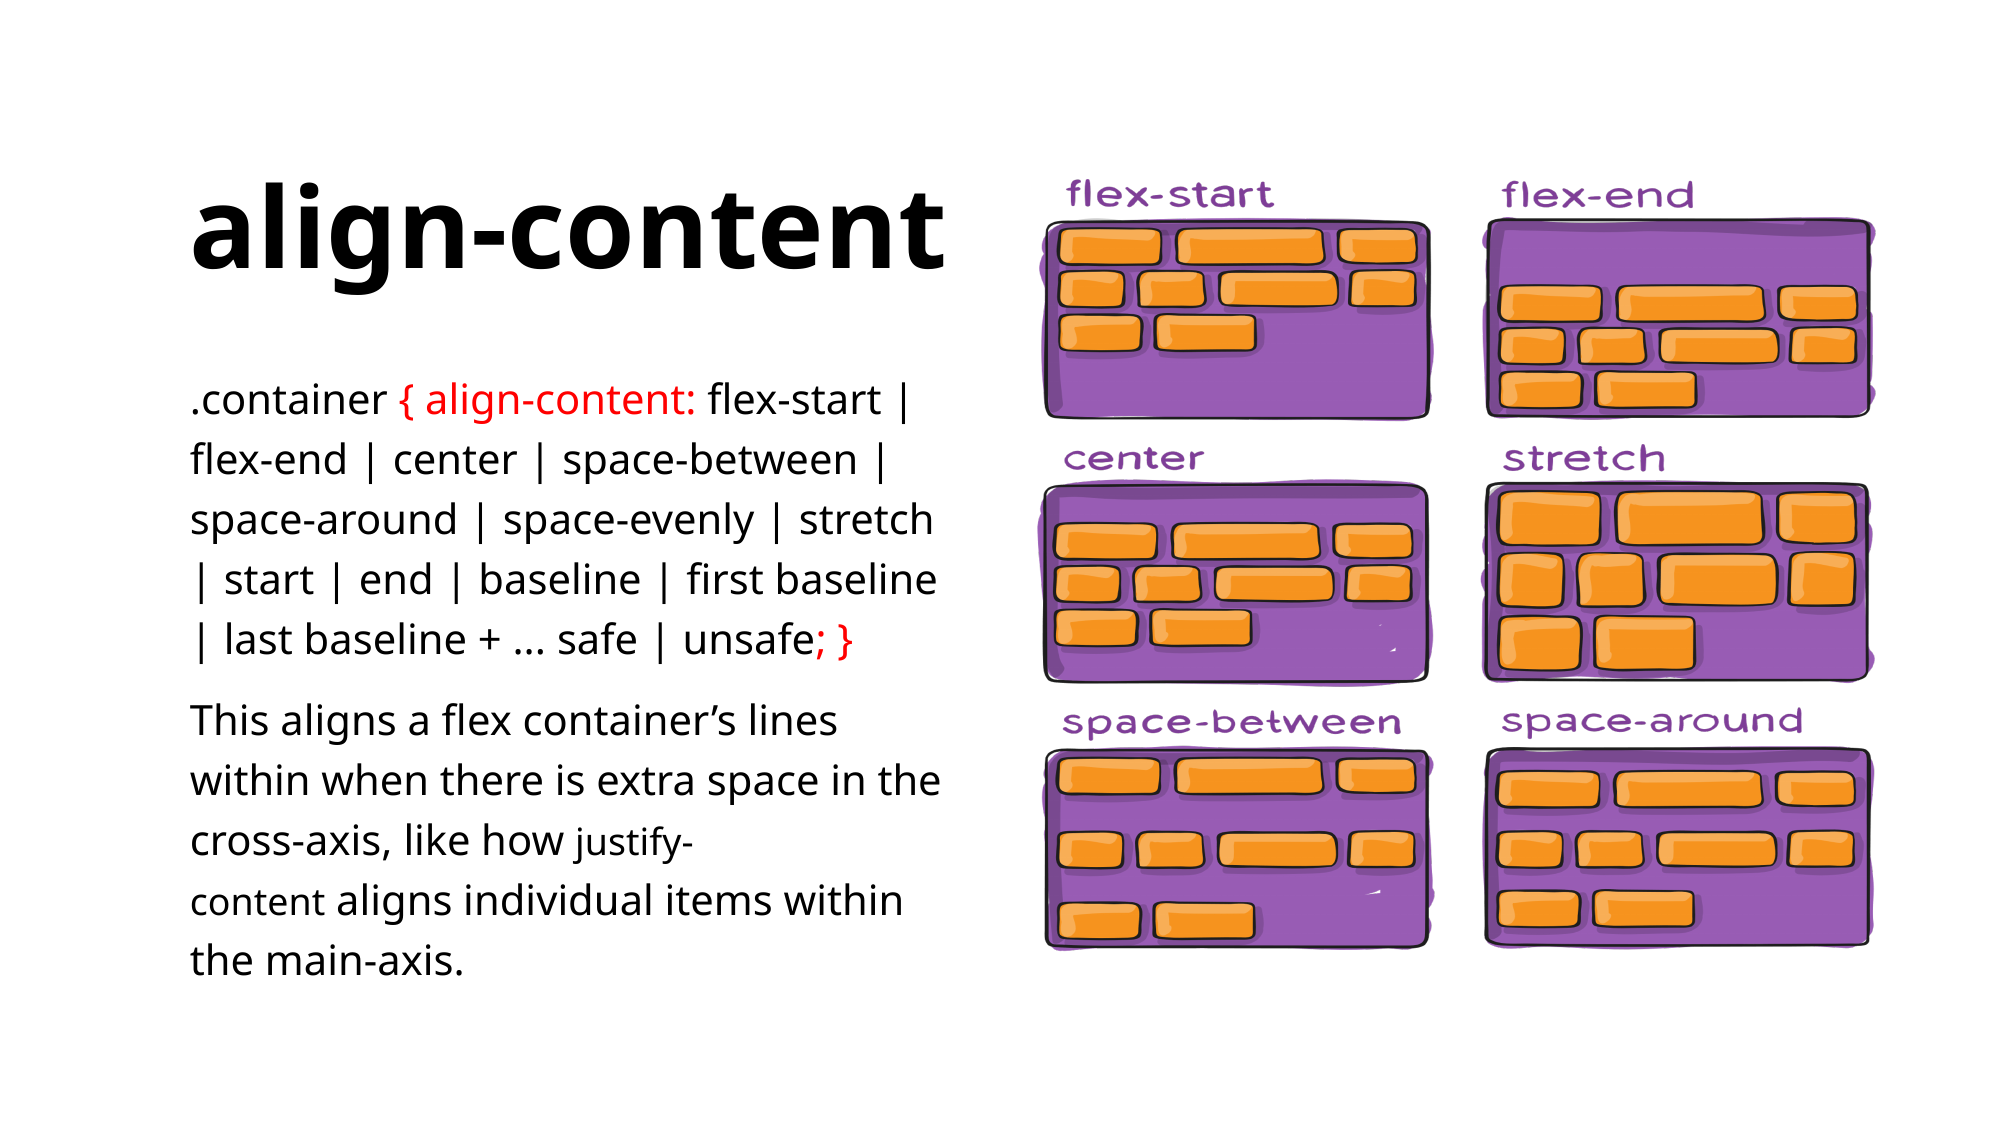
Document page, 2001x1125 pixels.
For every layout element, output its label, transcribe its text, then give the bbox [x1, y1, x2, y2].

list .container { align-content: flex-start | flex-end | center | space-between | space-around | space-evenly | stretch | start | end | baseline | first baseline | last baseline + ... safe | unsafe; } This aligns a flex container’s lines within when there is extra space in the cross-axis, like how justify-content aligns individual items within the main-axis. [174, 347, 964, 965]
title align-content [174, 153, 1035, 311]
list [1035, 153, 1891, 972]
